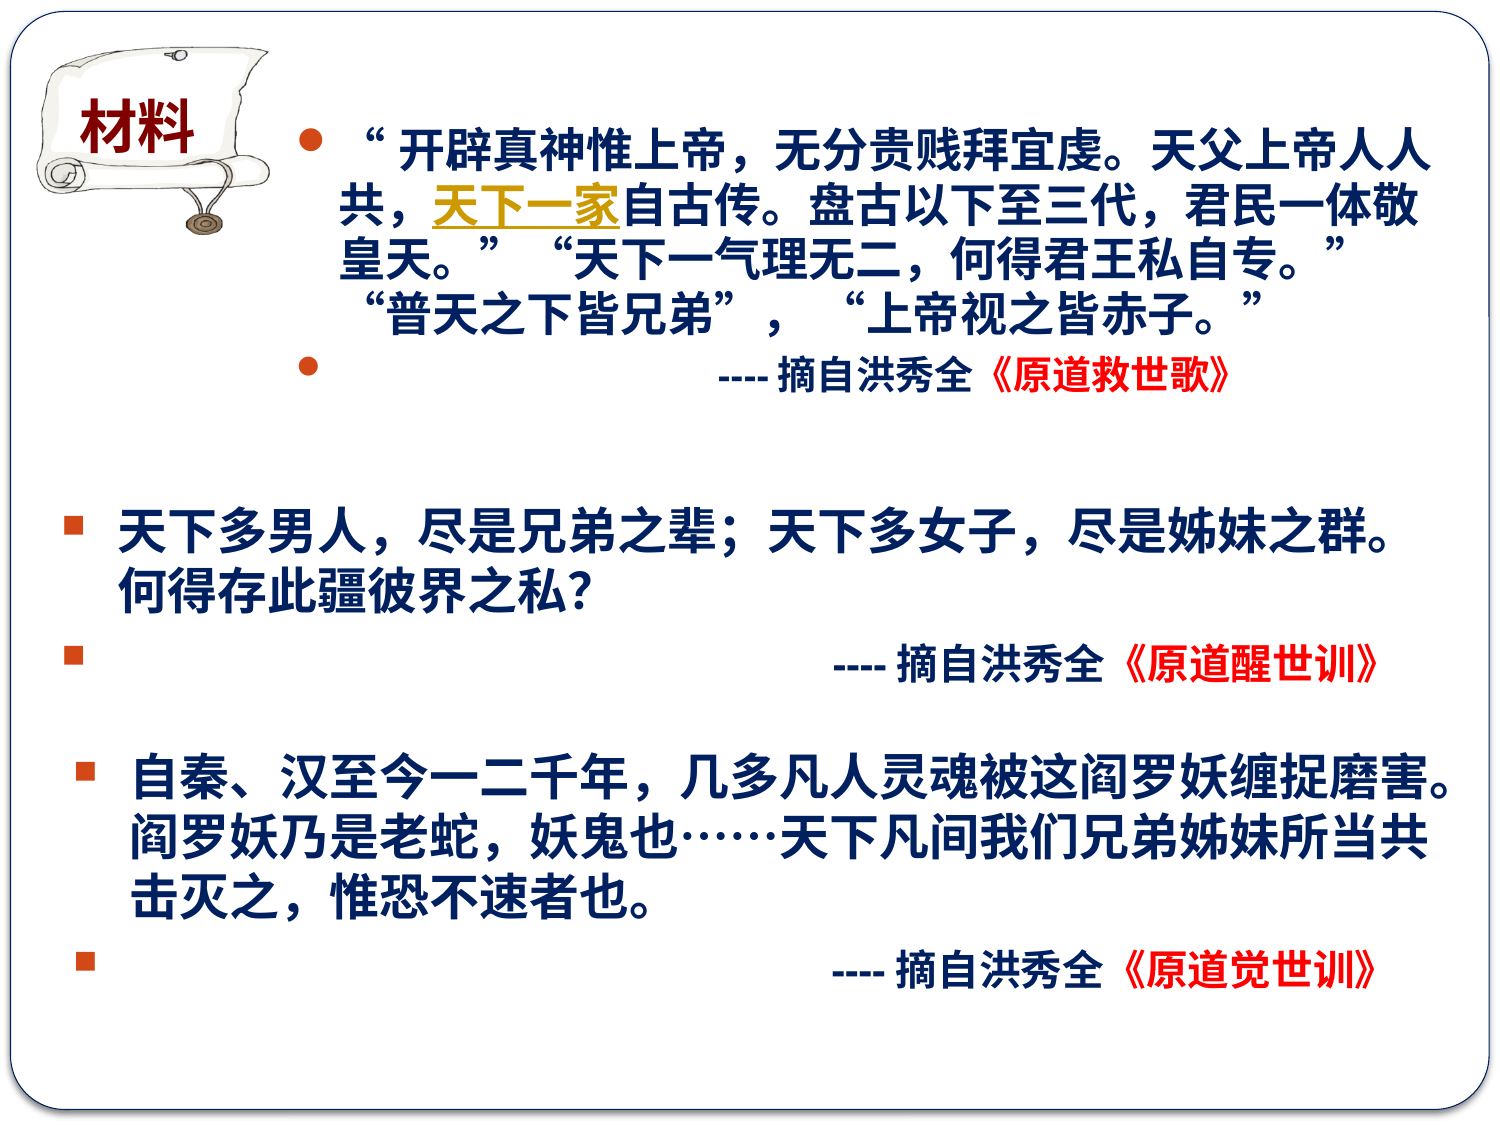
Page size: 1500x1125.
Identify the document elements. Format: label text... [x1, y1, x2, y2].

list “开辟真神惟上帝，无分贵贱拜宜虔。天父上帝人人共，天下一家自古传。盘古以下至三代，君民一体敬皇天。”“天下一气理无二，何得君王私自专。” “普天之下皆兄弟”， “上帝视之皆赤子。” ----摘自洪秀全《原道救世歌》 [281, 117, 1454, 448]
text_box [34, 46, 270, 235]
text_box 天下多男人，尽是兄弟之辈；天下多女子，尽是姊妹之群。何得存此疆彼界之私？ ----摘自洪秀全《原道醒世训》 [46, 492, 1453, 692]
text_box 自秦、汉至今一二千年，几多凡人灵魂被这阎罗妖缠捉磨害。阎罗妖乃是老蛇，妖鬼也……天下凡间我们兄弟姊妹所当共击灭之，惟恐不速者也。 ----摘自洪秀全《原道觉世训》 [58, 738, 1456, 1046]
